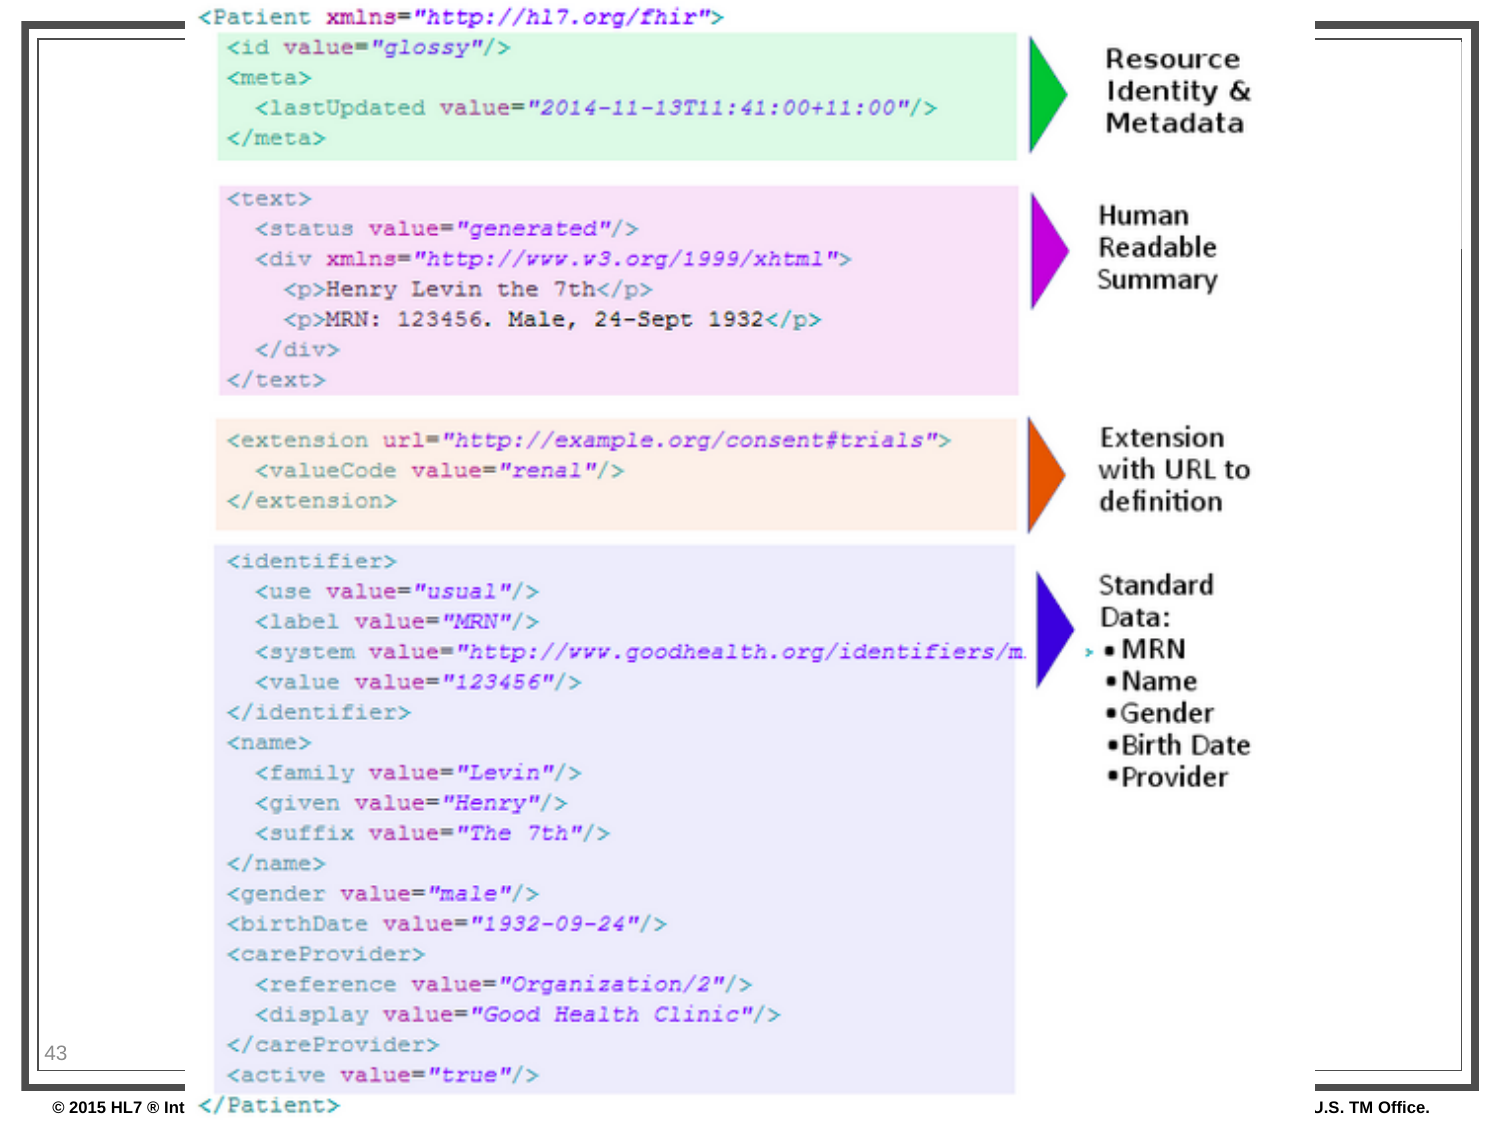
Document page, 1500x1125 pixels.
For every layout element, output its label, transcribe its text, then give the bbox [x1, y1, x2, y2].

slide_number 43 [29, 1034, 148, 1071]
picture [185, 0, 1315, 1125]
